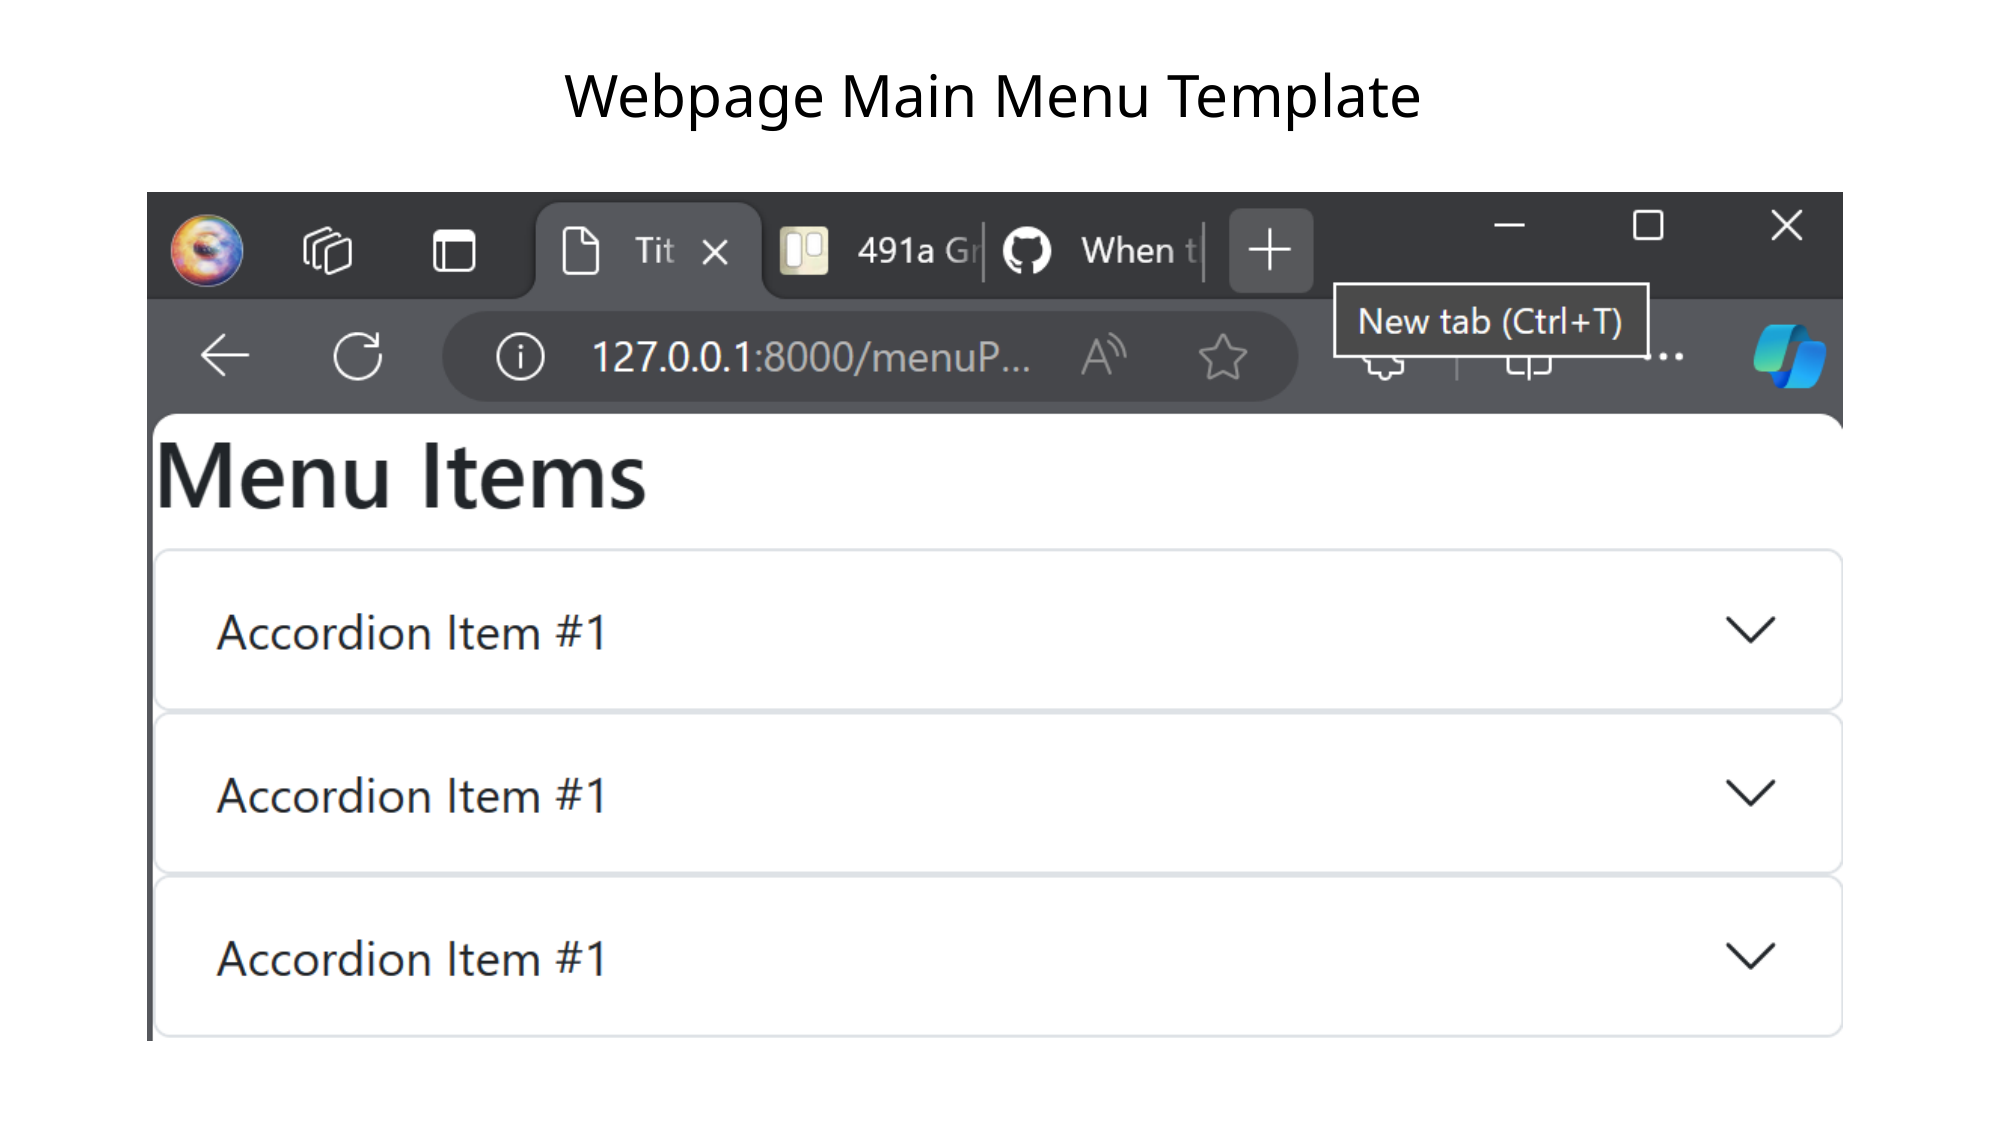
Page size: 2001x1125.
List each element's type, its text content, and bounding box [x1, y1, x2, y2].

picture [147, 192, 1843, 1041]
title Webpage Main Menu Template [165, 59, 1823, 139]
